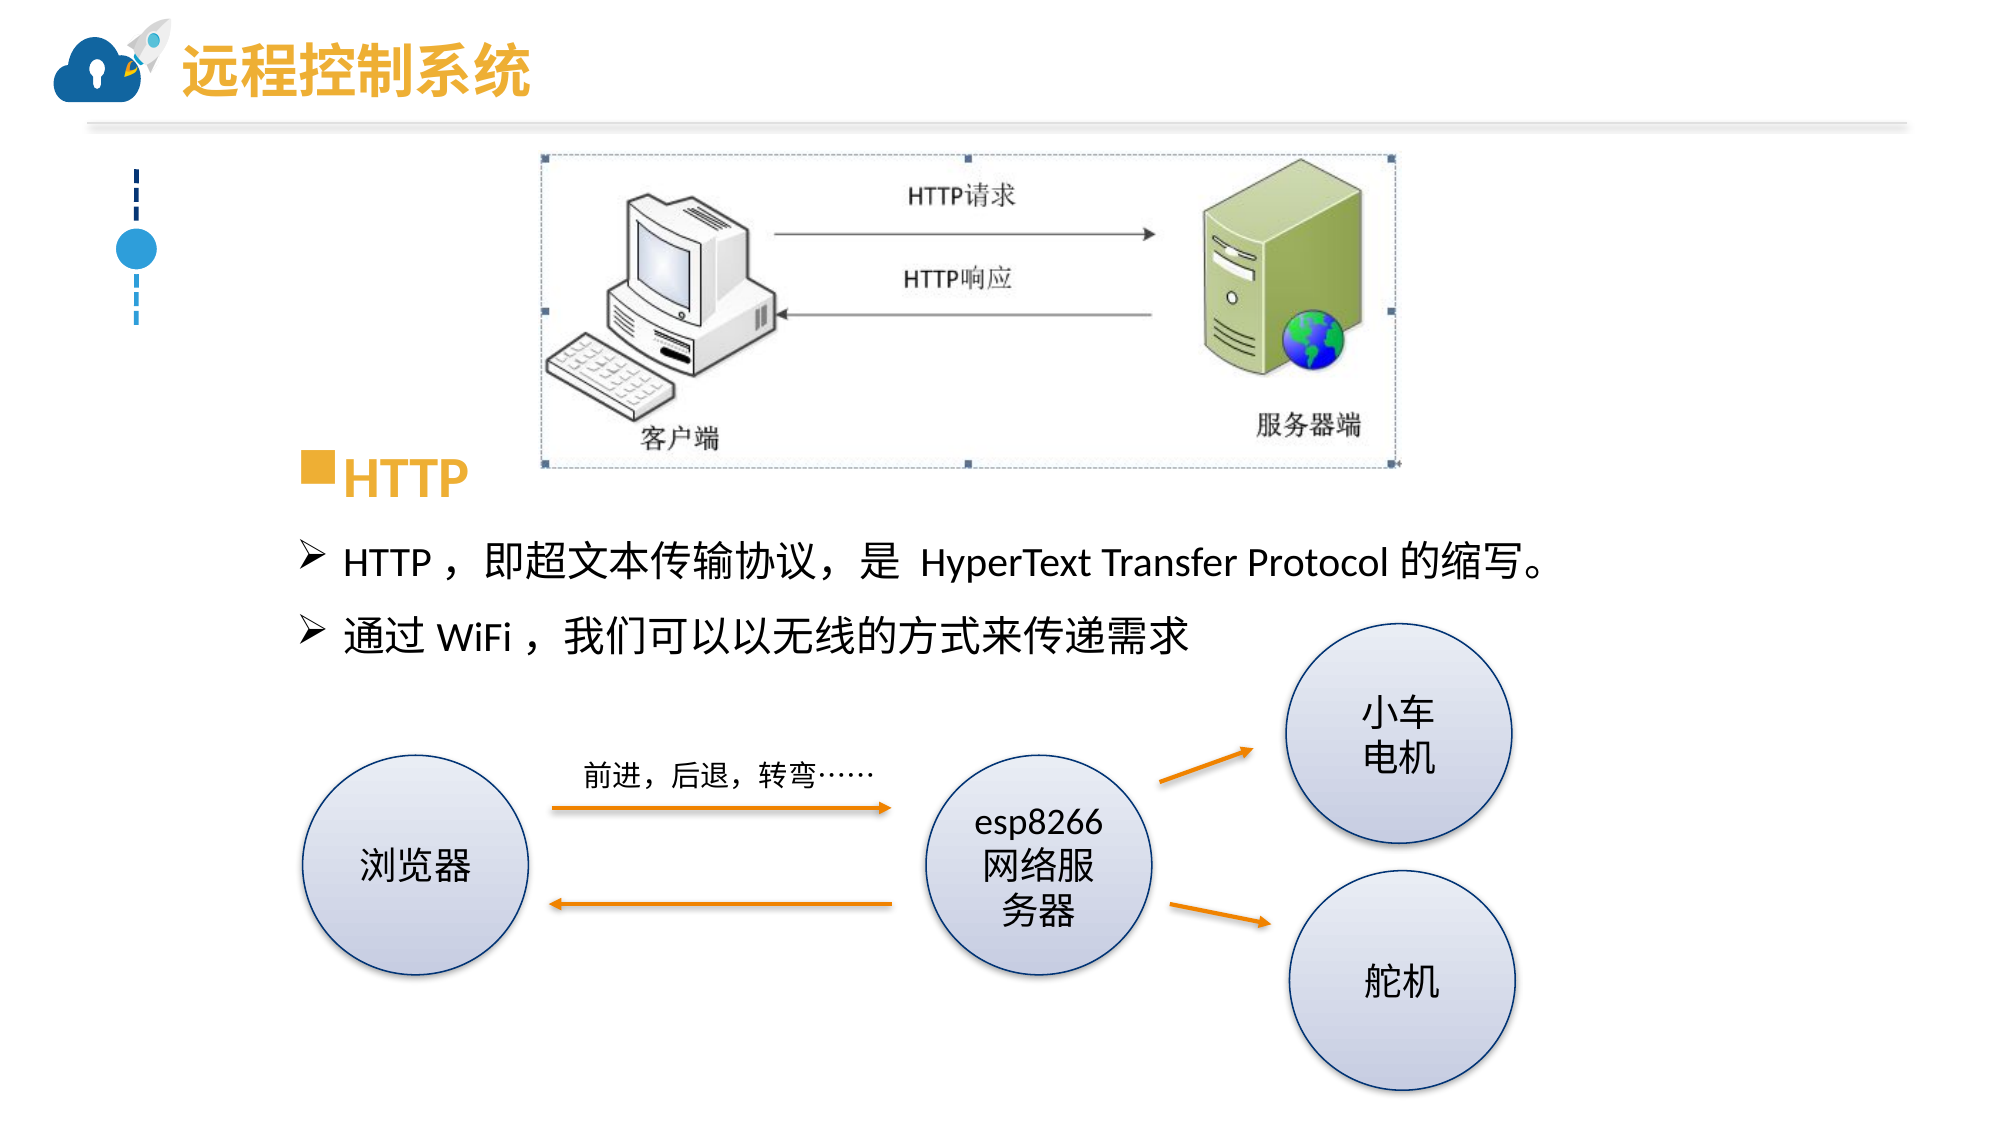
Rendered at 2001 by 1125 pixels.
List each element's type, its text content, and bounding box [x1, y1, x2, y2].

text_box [113, 168, 160, 329]
text_box esp8266 网络服务器 [925, 754, 1153, 976]
text_box 前进，后退，转弯…… [568, 749, 909, 800]
text_box 浏览器 [301, 754, 530, 976]
picture [113, 7, 182, 91]
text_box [1159, 747, 1254, 783]
picture [537, 149, 1403, 477]
text_box 舵机 [1288, 869, 1517, 1091]
title 远程控制系统 [181, 29, 1516, 108]
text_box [1169, 903, 1272, 925]
text_box 小车 电机 [1285, 622, 1513, 845]
text_box HTTP HTTP，即超文本传输协议，是 HyperText Transfer Protocol的缩写。 通过WiFi，我们可以以无线的方式来传递需求 [281, 397, 1762, 667]
